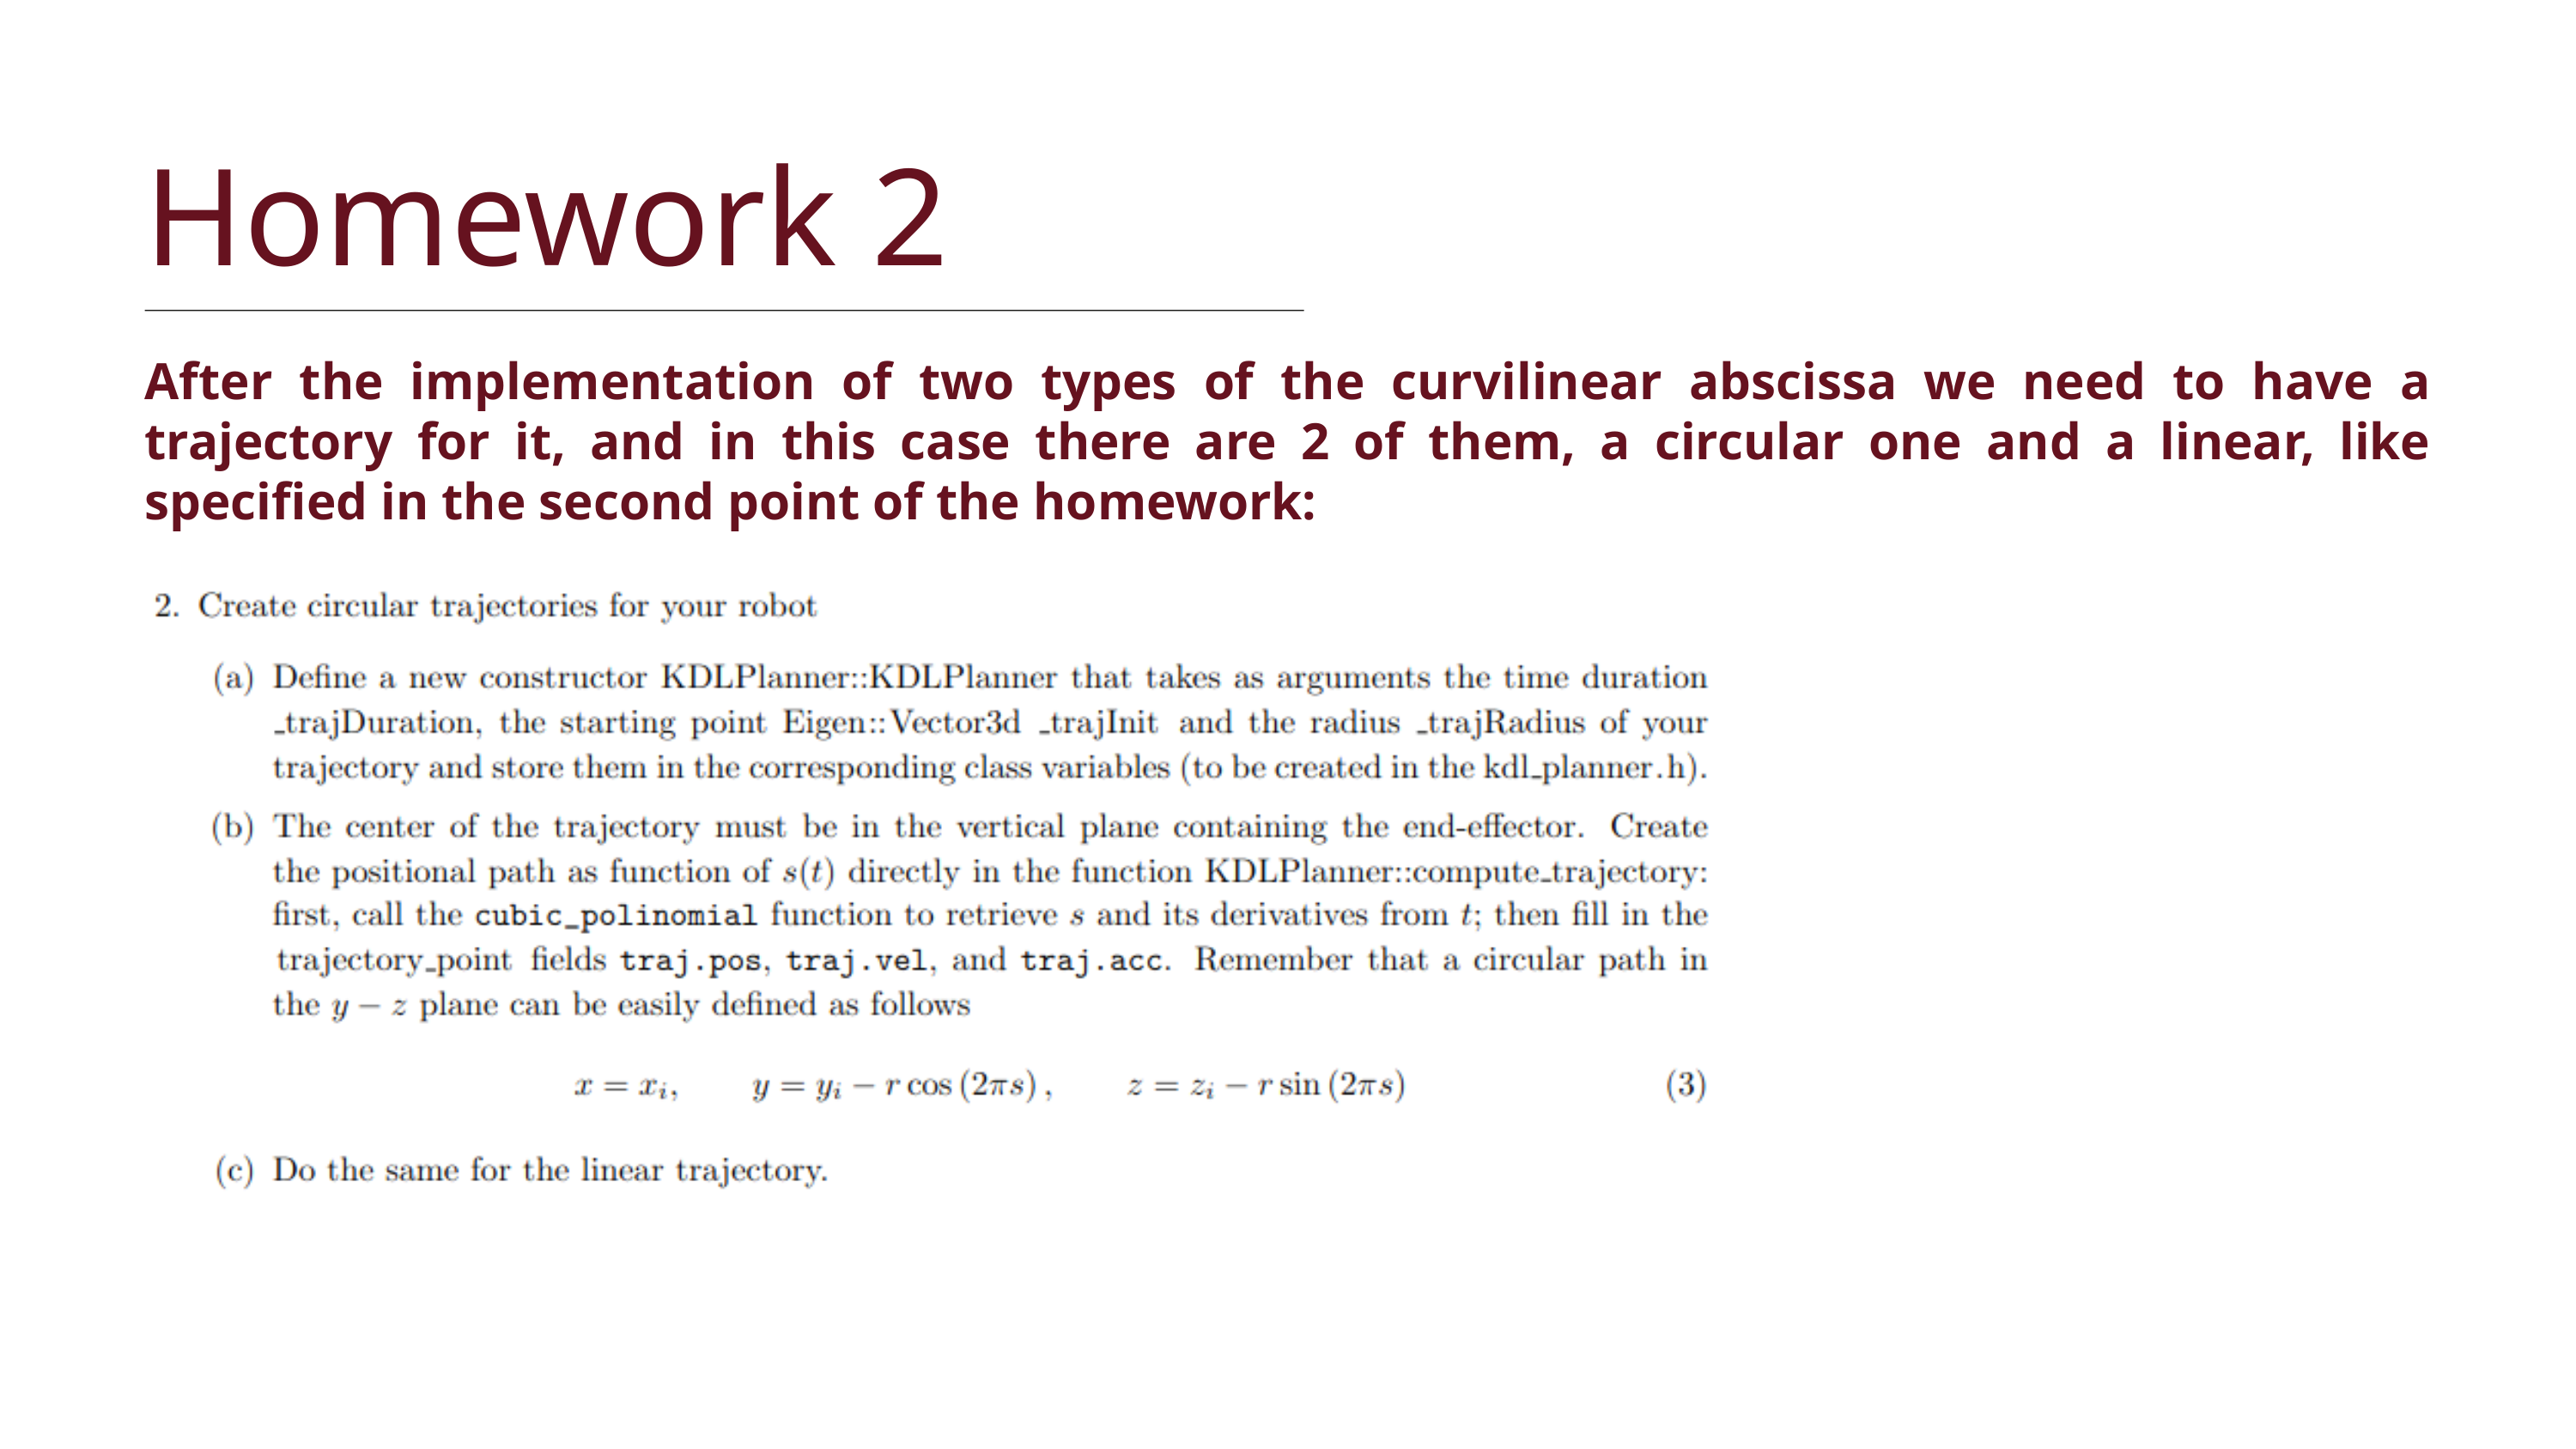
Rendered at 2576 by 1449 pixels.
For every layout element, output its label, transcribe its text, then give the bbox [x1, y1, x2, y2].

text_box After the implementation of two types of the curvilinear abscissa we need to have a trajectory for it, and in this case there are 2 of them, a circular one and a linear, like specified in the second point of the homework: [144, 349, 2432, 530]
text_box [144, 576, 1725, 1197]
text_box Homework 2 [144, 158, 1529, 293]
